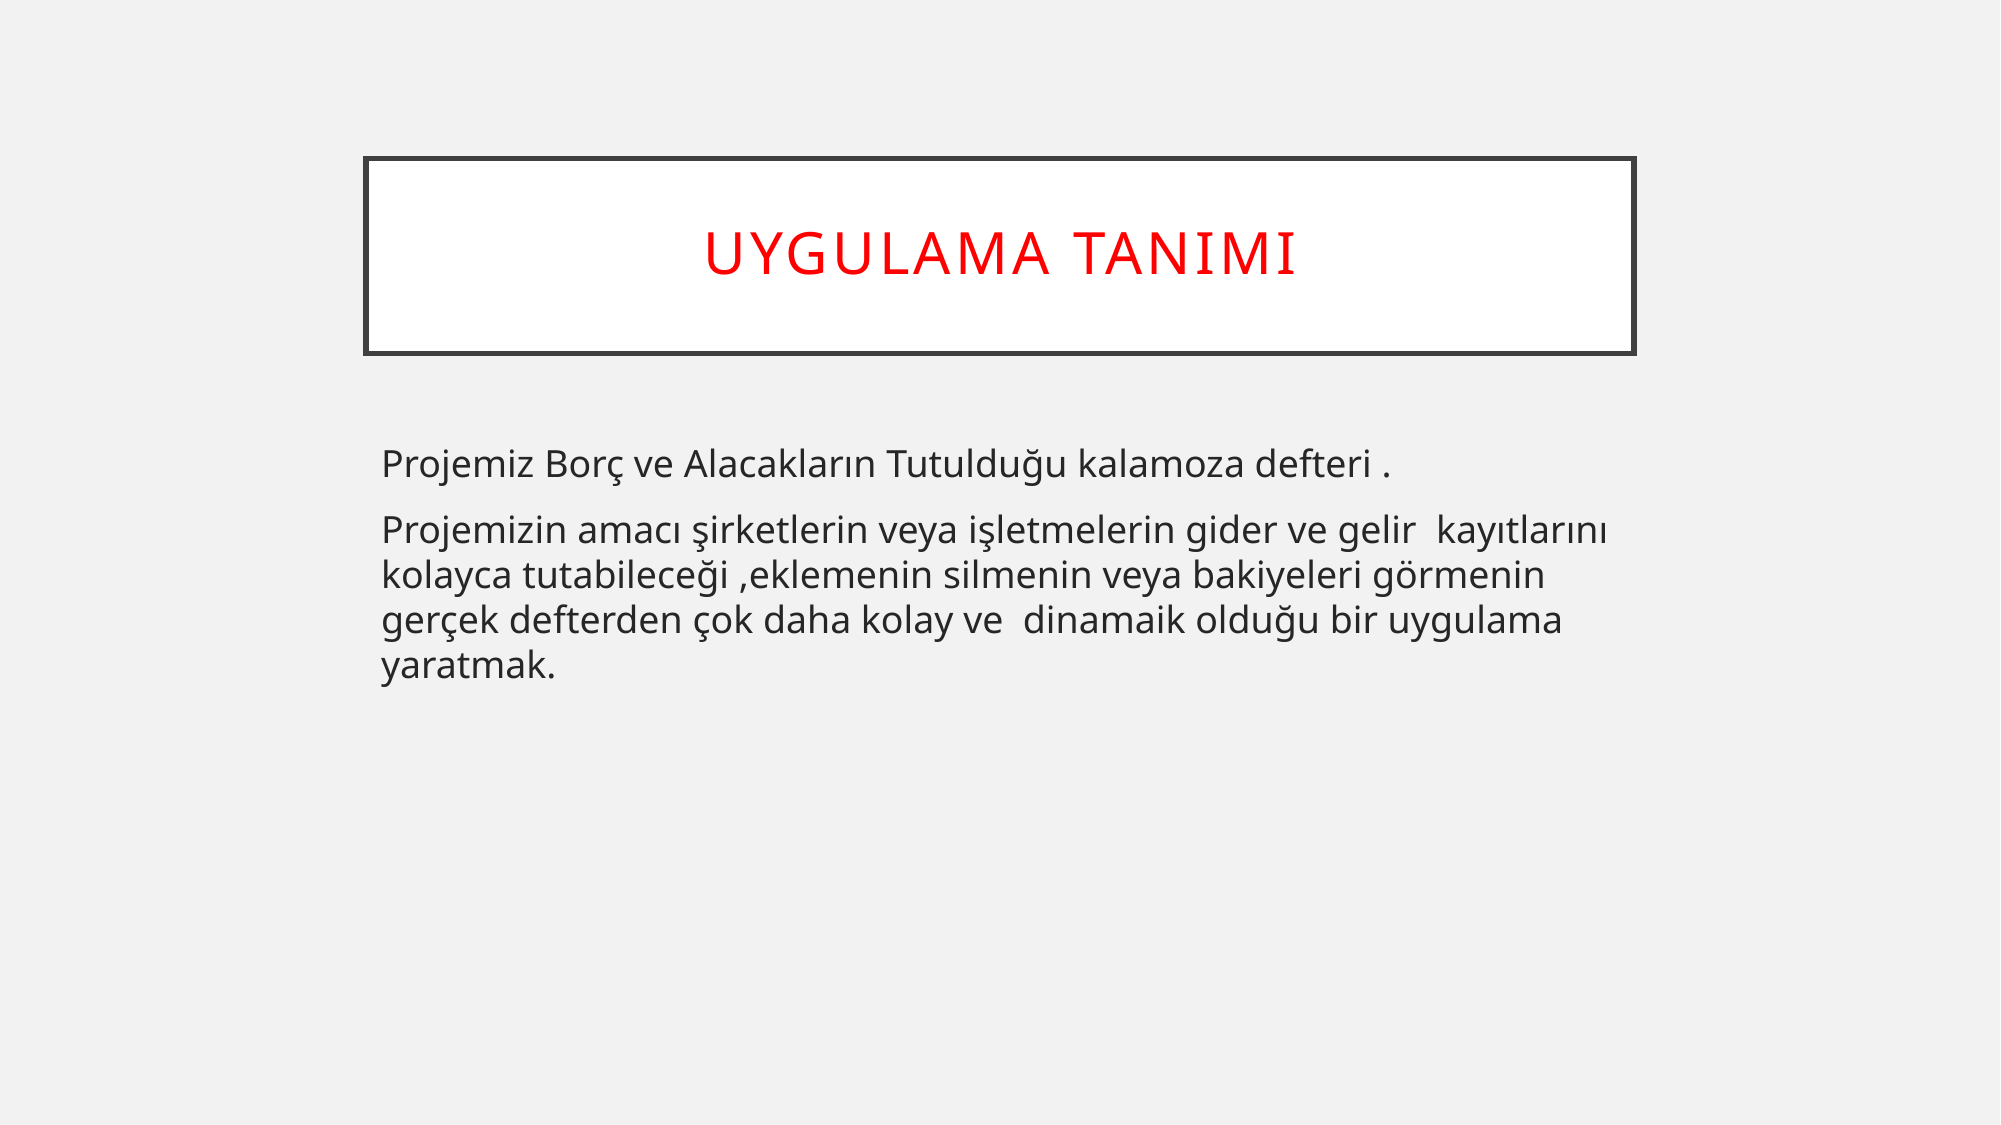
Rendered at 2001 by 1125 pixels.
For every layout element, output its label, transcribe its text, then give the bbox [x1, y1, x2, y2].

list Projemiz Borç ve Alacakların Tutulduğu kalamoza defteri . Projemizin amacı şirketlerin veya işletmelerin gider ve gelir kayıtlarını kolayca tutabileceği ,eklemenin silmenin veya bakiyeleri görmenin gerçek defterden çok daha kolay ve dinamaik olduğu bir uygulama yaratmak. [366, 432, 1634, 942]
title Uygulama tanımı [363, 156, 1637, 356]
